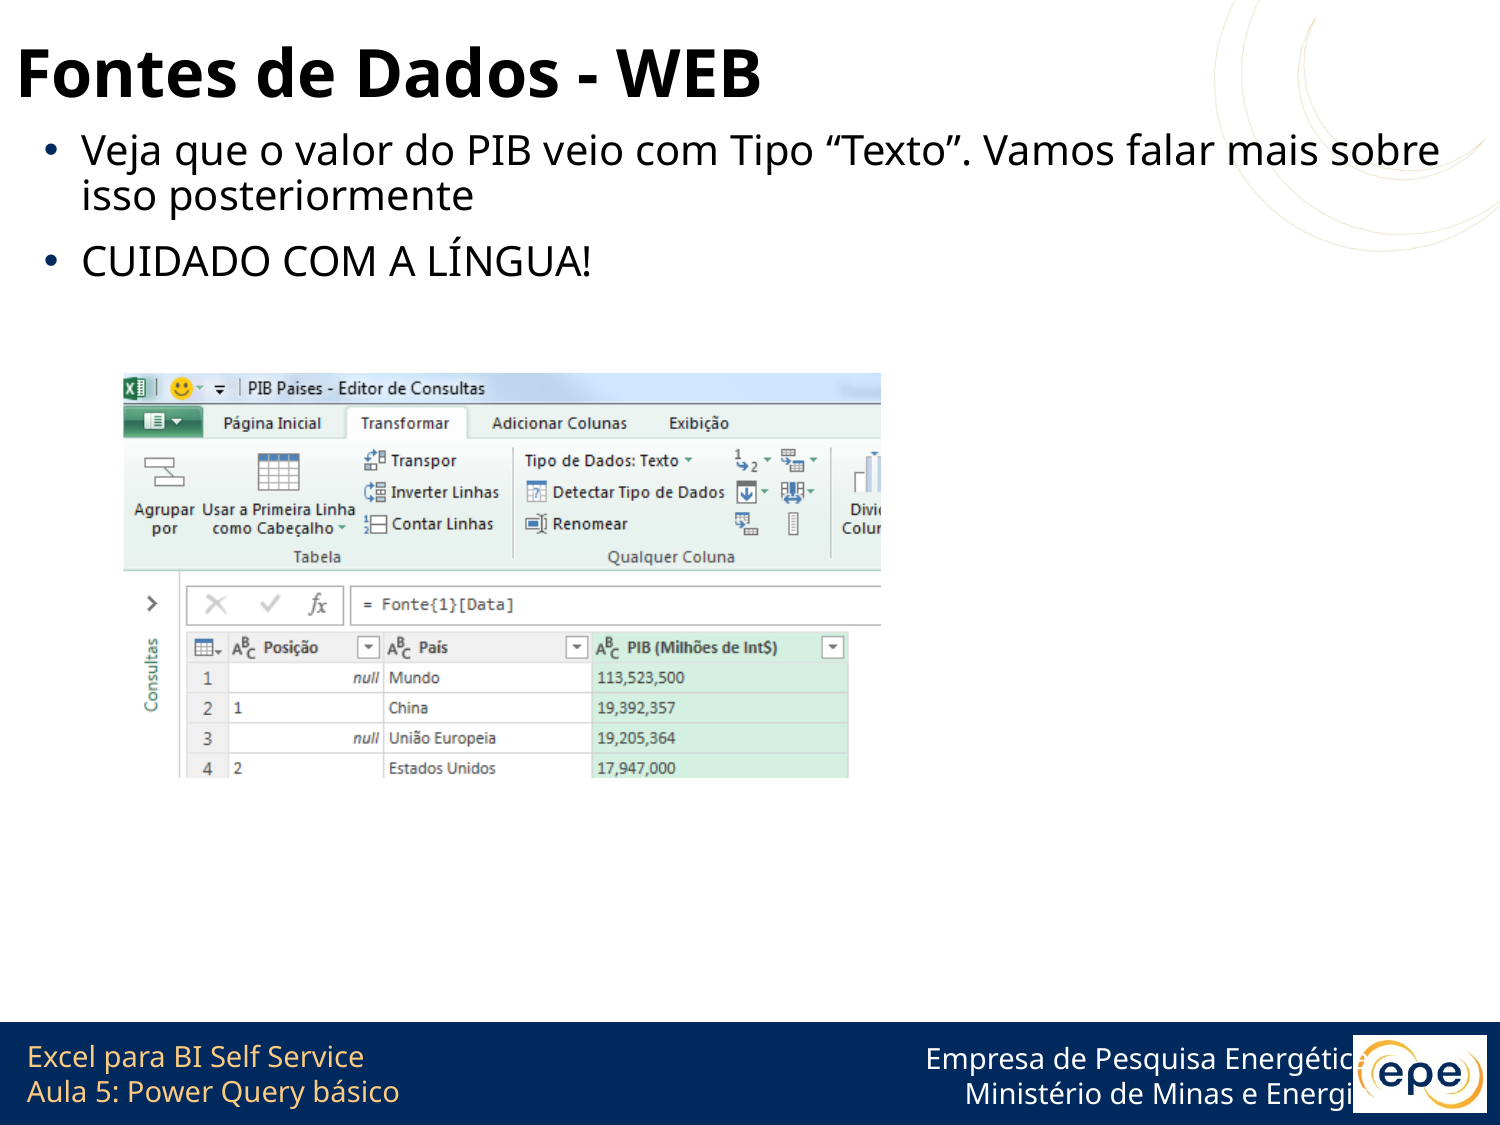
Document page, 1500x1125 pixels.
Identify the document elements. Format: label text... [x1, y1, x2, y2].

picture [123, 373, 881, 778]
picture [1353, 1035, 1487, 1113]
title Fontes de Dados - WEB [0, 3, 1459, 148]
list Veja que o valor do PIB veio com Tipo “Texto”. Vamos falar mais sobre isso posteriormente CUIDADO COM A LÍNGUA! [28, 121, 1469, 958]
